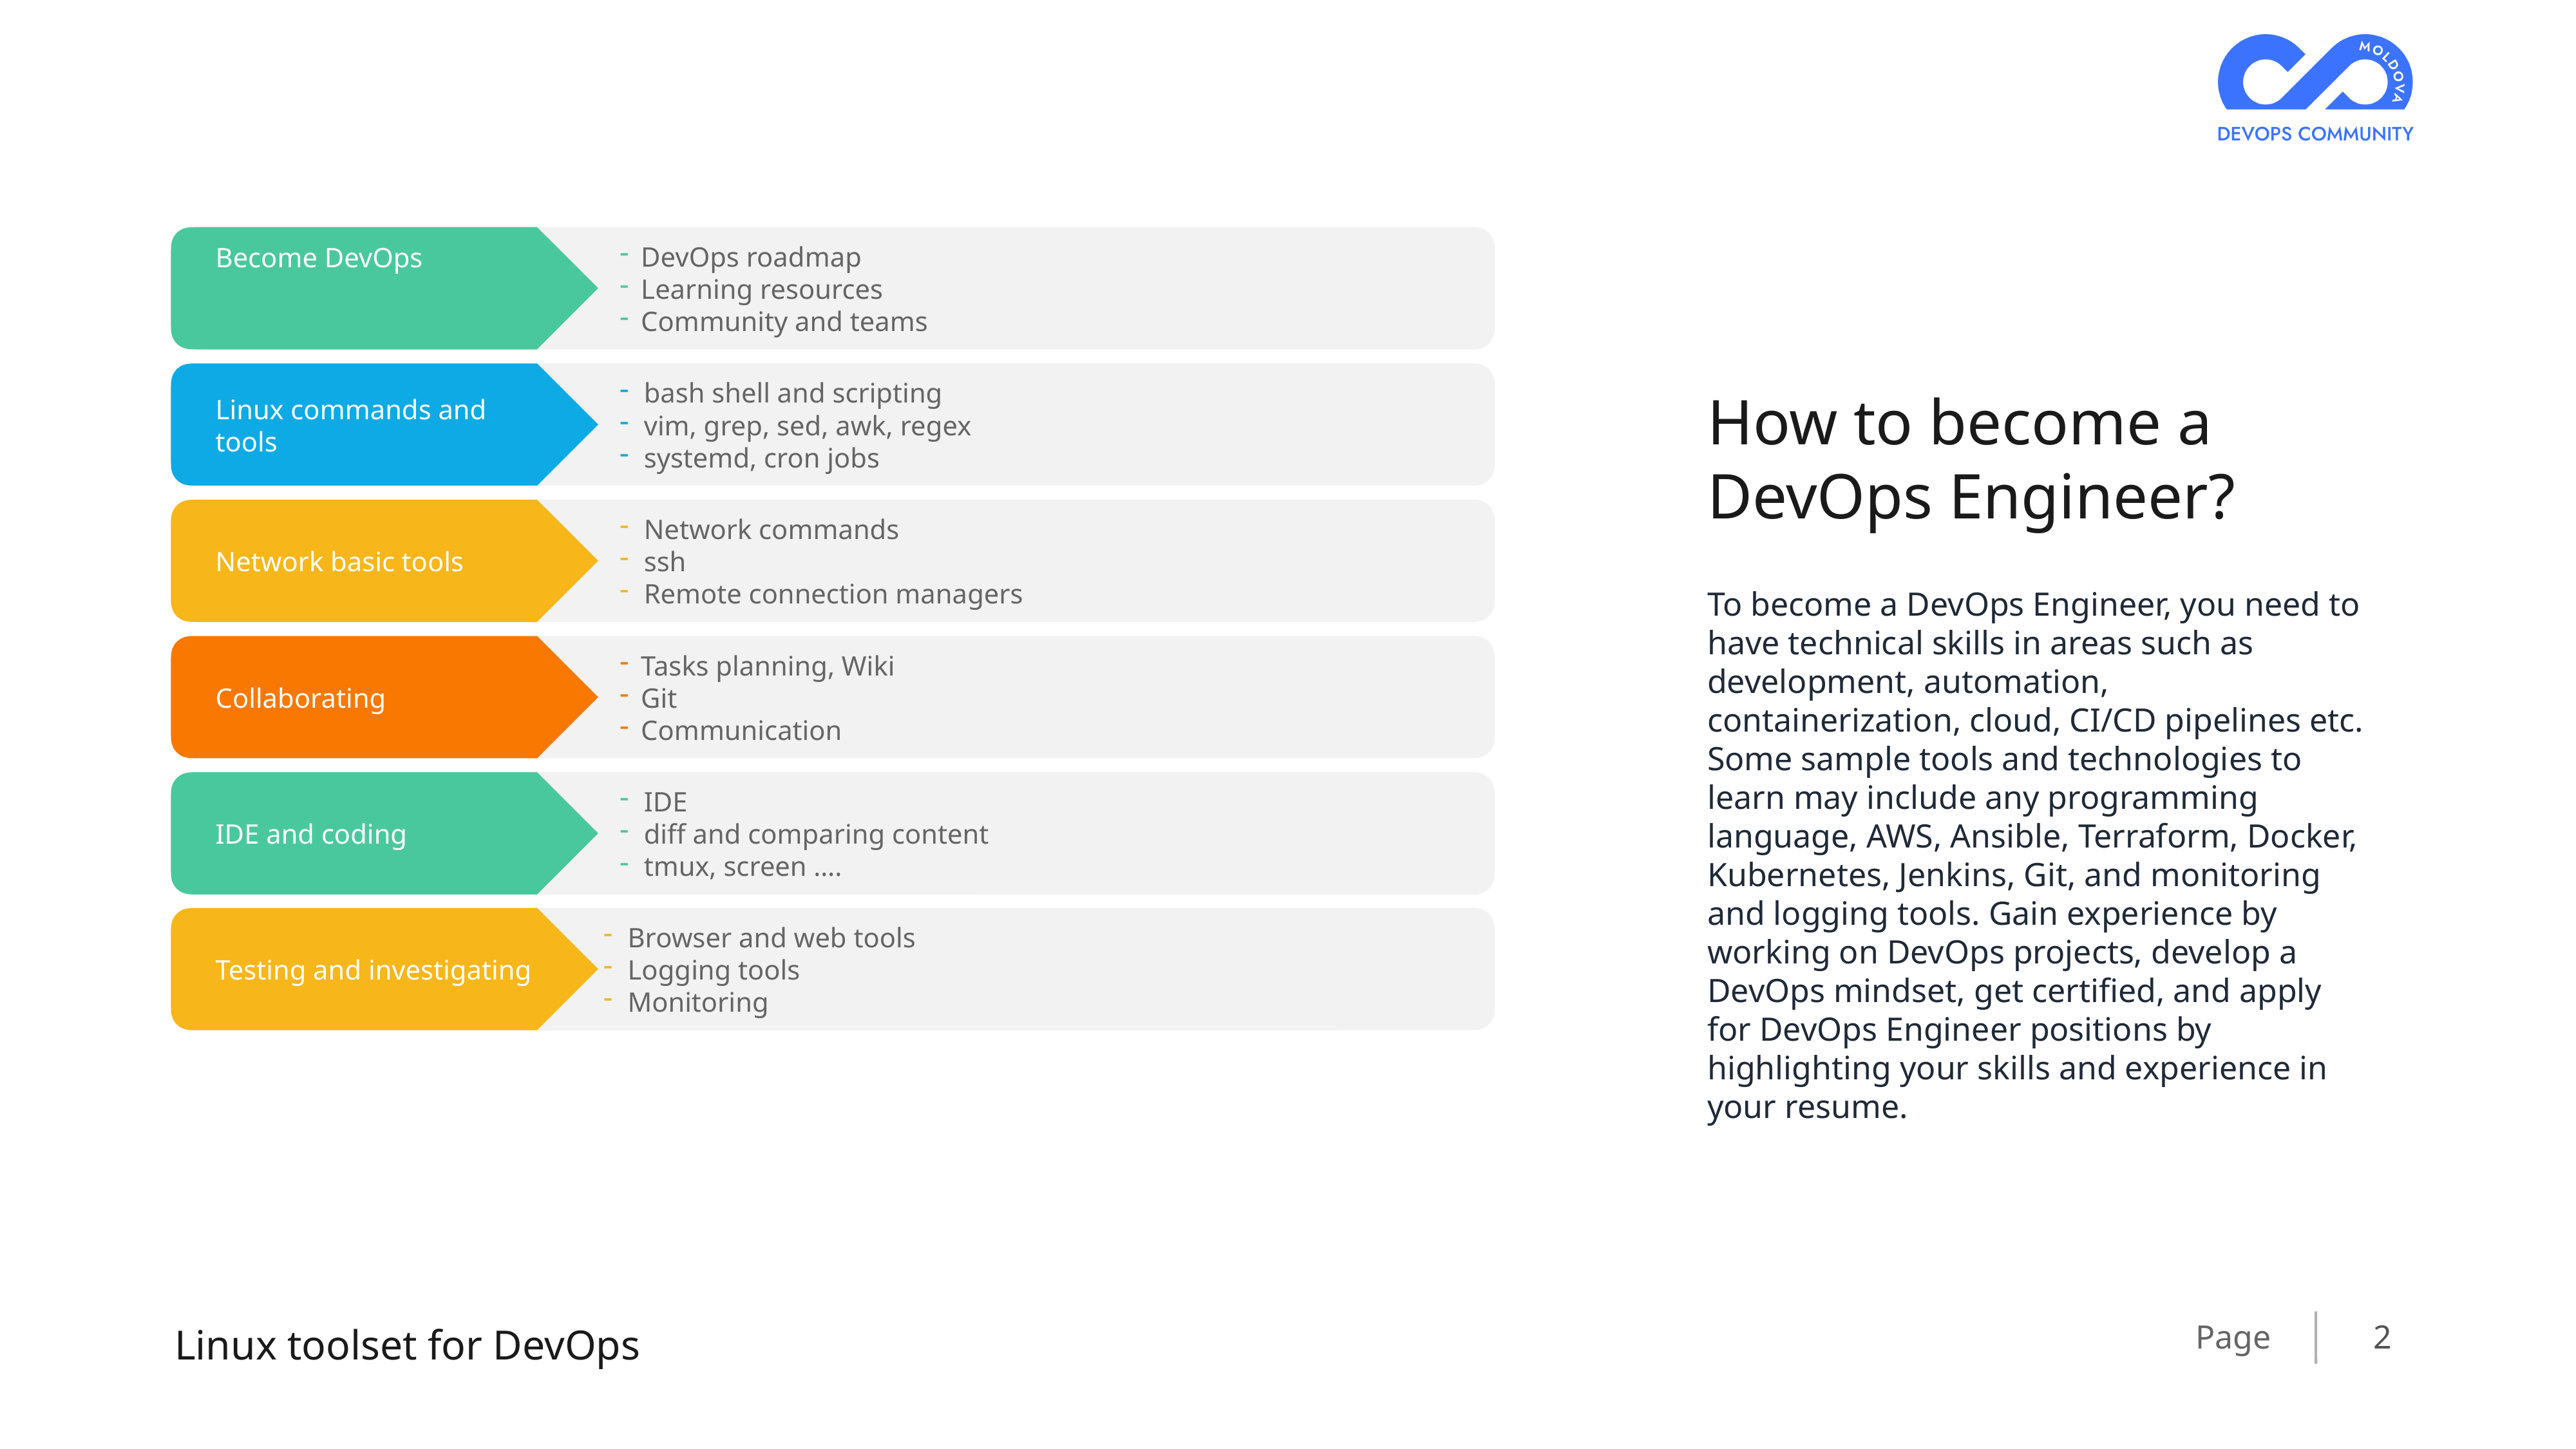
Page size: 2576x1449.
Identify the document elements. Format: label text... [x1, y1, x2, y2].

text_box [171, 636, 598, 759]
text_box [538, 227, 1495, 350]
text_box [538, 907, 1495, 1030]
text_box bash shell and scripting vim, grep, sed, awk, regex systemd, cron jobs [614, 370, 1486, 478]
text_box [538, 636, 1495, 759]
text_box Network basic tools [210, 539, 559, 583]
text_box [538, 363, 1495, 486]
text_box [171, 363, 598, 486]
text_box DevOps roadmap Learning resources Community and teams [614, 234, 1486, 342]
text_box Network commands ssh Remote connection managers [614, 507, 1486, 615]
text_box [1701, 377, 2370, 1057]
picture [2218, 34, 2414, 141]
text_box [171, 772, 598, 895]
text_box IDE ﻿diff and comparing content tmux, screen …. [614, 779, 1486, 887]
text_box Testing and investigating [210, 947, 559, 991]
text_box Tasks planning, Wiki Git Communication [614, 643, 1486, 751]
text_box Become DevOps [210, 235, 559, 278]
text_box [537, 499, 1495, 622]
text_box [171, 499, 598, 622]
text_box Browser and web tools Logging tools Monitoring [598, 915, 1470, 1023]
slide_number 2 [2330, 1311, 2435, 1365]
text_box [171, 227, 598, 350]
text_box [190, 772, 1495, 895]
text_box Linux commands and tools [210, 387, 559, 462]
text_box IDE and coding [210, 811, 559, 855]
text_box Collaborating [210, 676, 559, 719]
text_box [171, 907, 598, 1030]
